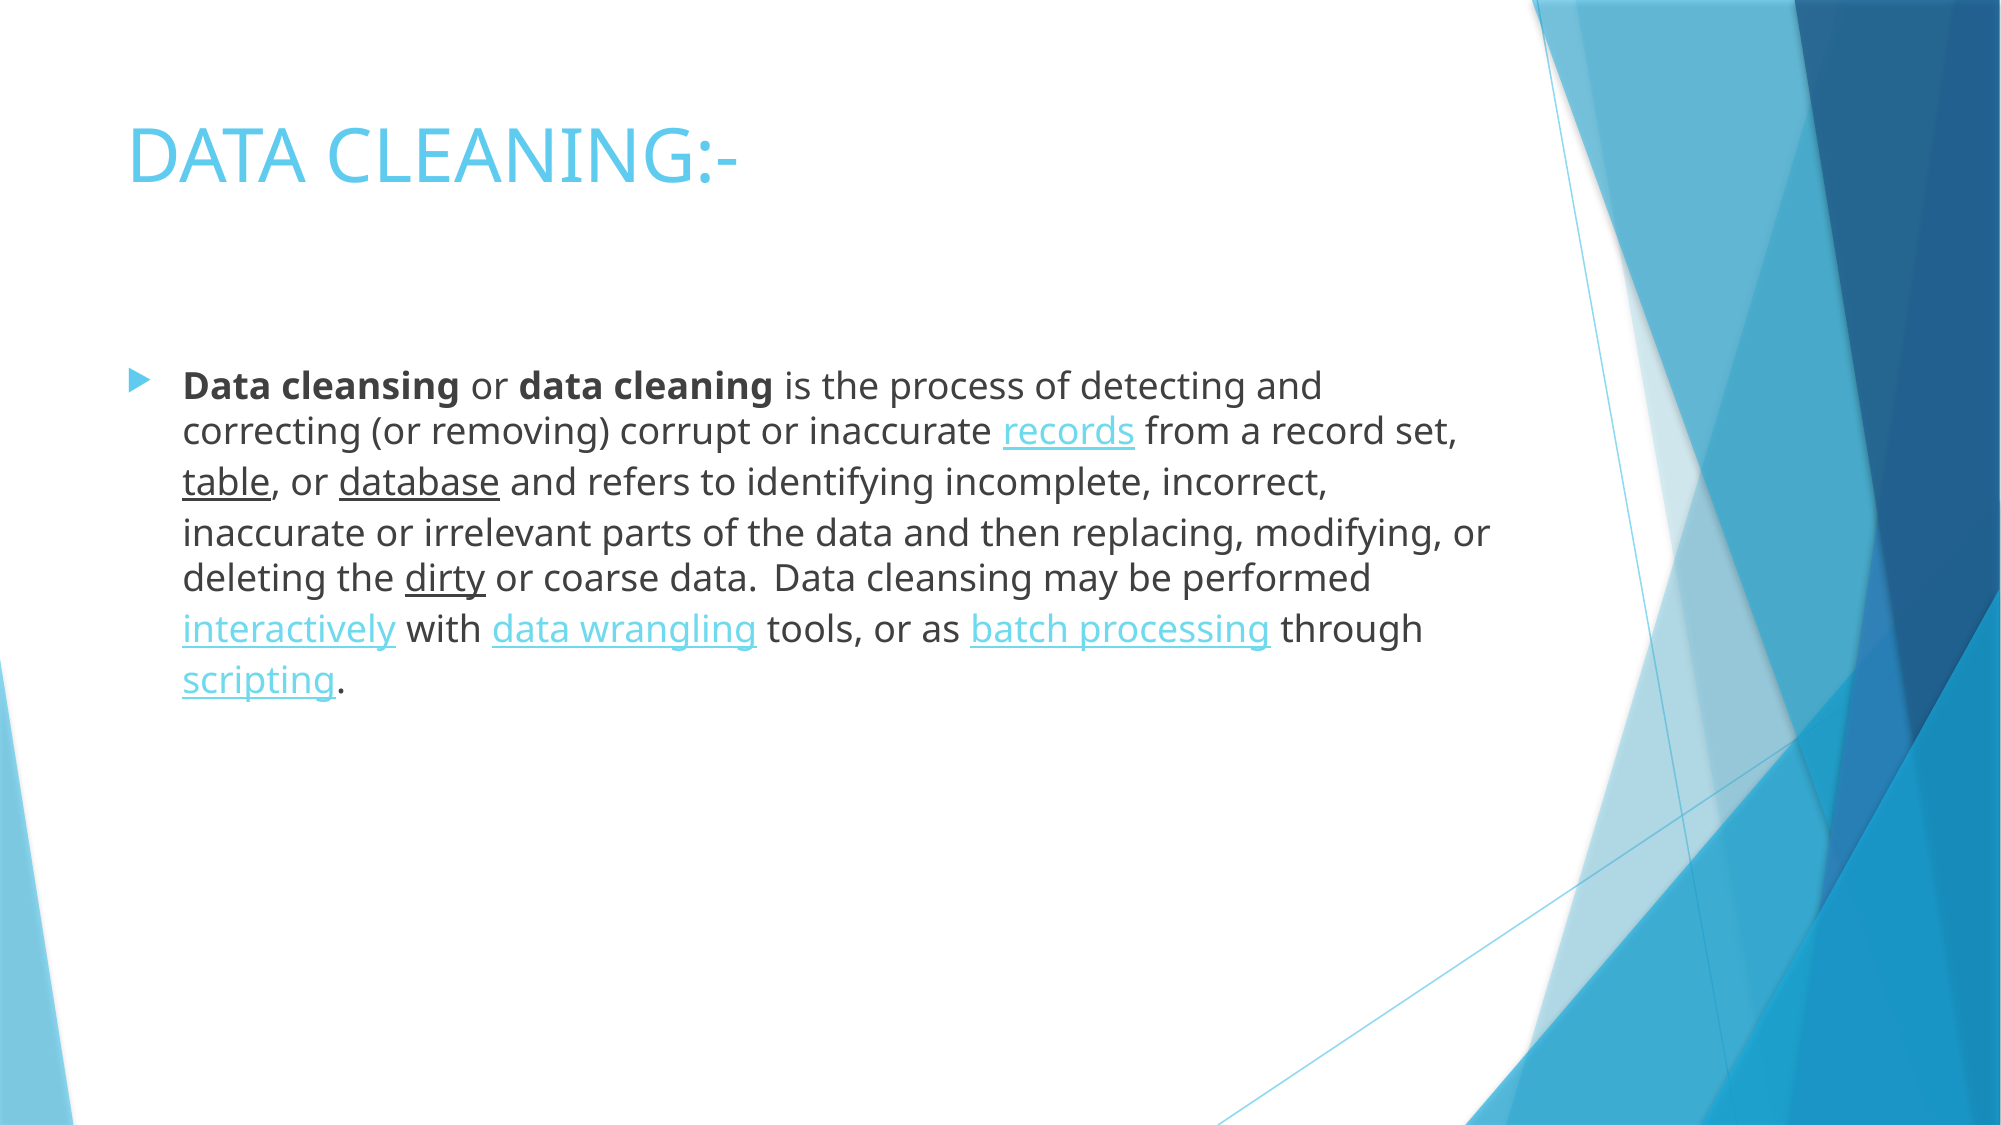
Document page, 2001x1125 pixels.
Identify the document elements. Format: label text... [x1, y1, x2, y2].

title DATA CLEANING:- [111, 99, 1522, 317]
list Data cleansing or data cleaning is the process of detecting and correcting (or removing) corrupt or inaccurate records from a record set, table, or database and refers to identifying incomplete, incorrect, inaccurate or irrelevant parts of the data and then replacing, modifying, or deleting the dirty or coarse data. Data cleansing may be performed interactively with data wrangling tools, or as batch processing through scripting. [111, 354, 1522, 992]
